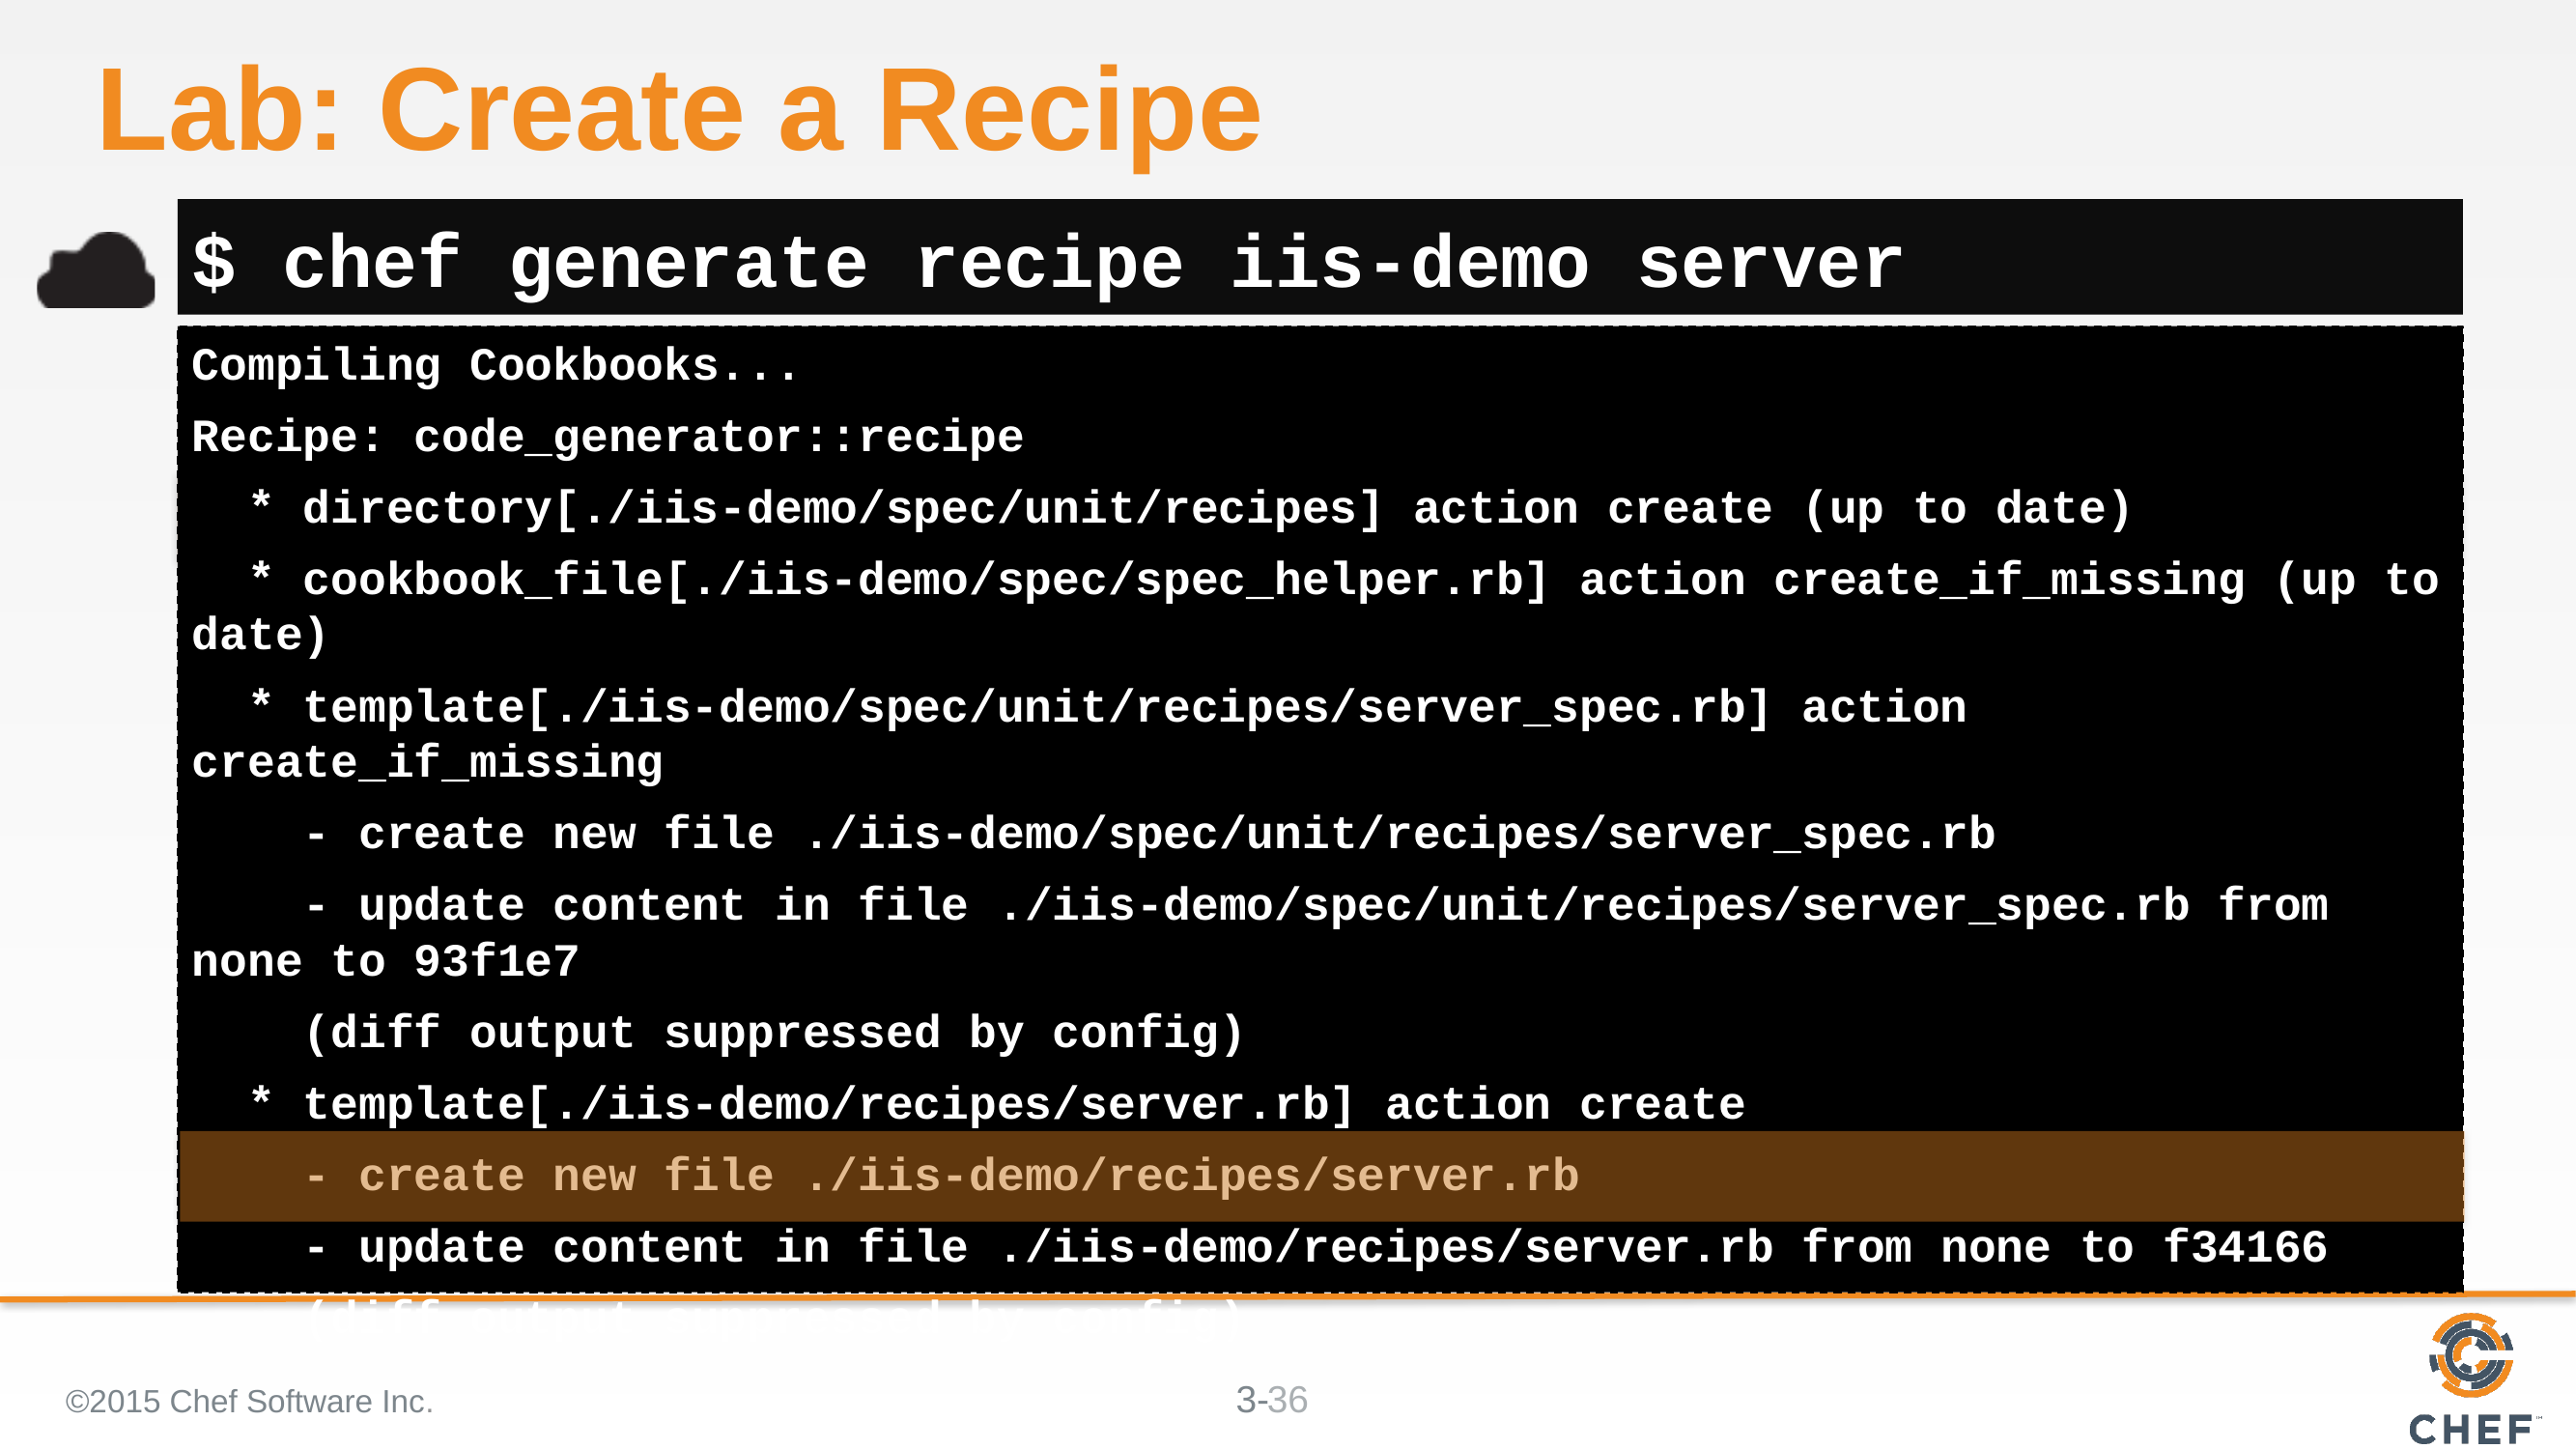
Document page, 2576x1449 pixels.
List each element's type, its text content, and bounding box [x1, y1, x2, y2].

footer ©2015 Chef Software Inc. [51, 1359, 952, 1440]
list $ chef generate recipe iis-demo server [177, 199, 2463, 315]
slide_number 36 [998, 1359, 1578, 1437]
picture [2399, 1297, 2550, 1449]
list Compiling Cookbooks... Recipe: code_generator::recipe * directory[./iis-demo/spec/unit/recipes] action create (up to date) * cookbook_file[./iis-demo/spec/spec_helper.rb] action create_if_missing (up to date) * template[./iis-demo/spec/unit/recipes/server_spec.rb] action create_if_missing - create new file ./iis-demo/spec/unit/recipes/server_spec.rb - update content in file ./iis-demo/spec/unit/recipes/server_spec.rb from none to 93f1e7 (diff output suppressed by config) * template[./iis-demo/recipes/server.rb] action create - create new file ./iis-demo/recipes/server.rb - update content in file ./iis-demo/recipes/server.rb from none to f34166 (diff output suppressed by config) [177, 1228, 2464, 1293]
list Compiling Cookbooks... Recipe: code_generator::recipe * directory[./iis-demo/spec/unit/recipes] action create (up to date) * cookbook_file[./iis-demo/spec/spec_helper.rb] action create_if_missing (up to date) * template[./iis-demo/spec/unit/recipes/server_spec.rb] action create_if_missing - create new file ./iis-demo/spec/unit/recipes/server_spec.rb - update content in file ./iis-demo/spec/unit/recipes/server_spec.rb from none to 93f1e7 (diff output suppressed by config) * template[./iis-demo/recipes/server.rb] action create - create new file ./iis-demo/recipes/server.rb - update content in file ./iis-demo/recipes/server.rb from none to f34166 (diff output suppressed by config) [177, 326, 2464, 1135]
title Lab: Create a Recipe [96, 48, 2463, 180]
text_box [180, 1130, 2465, 1222]
